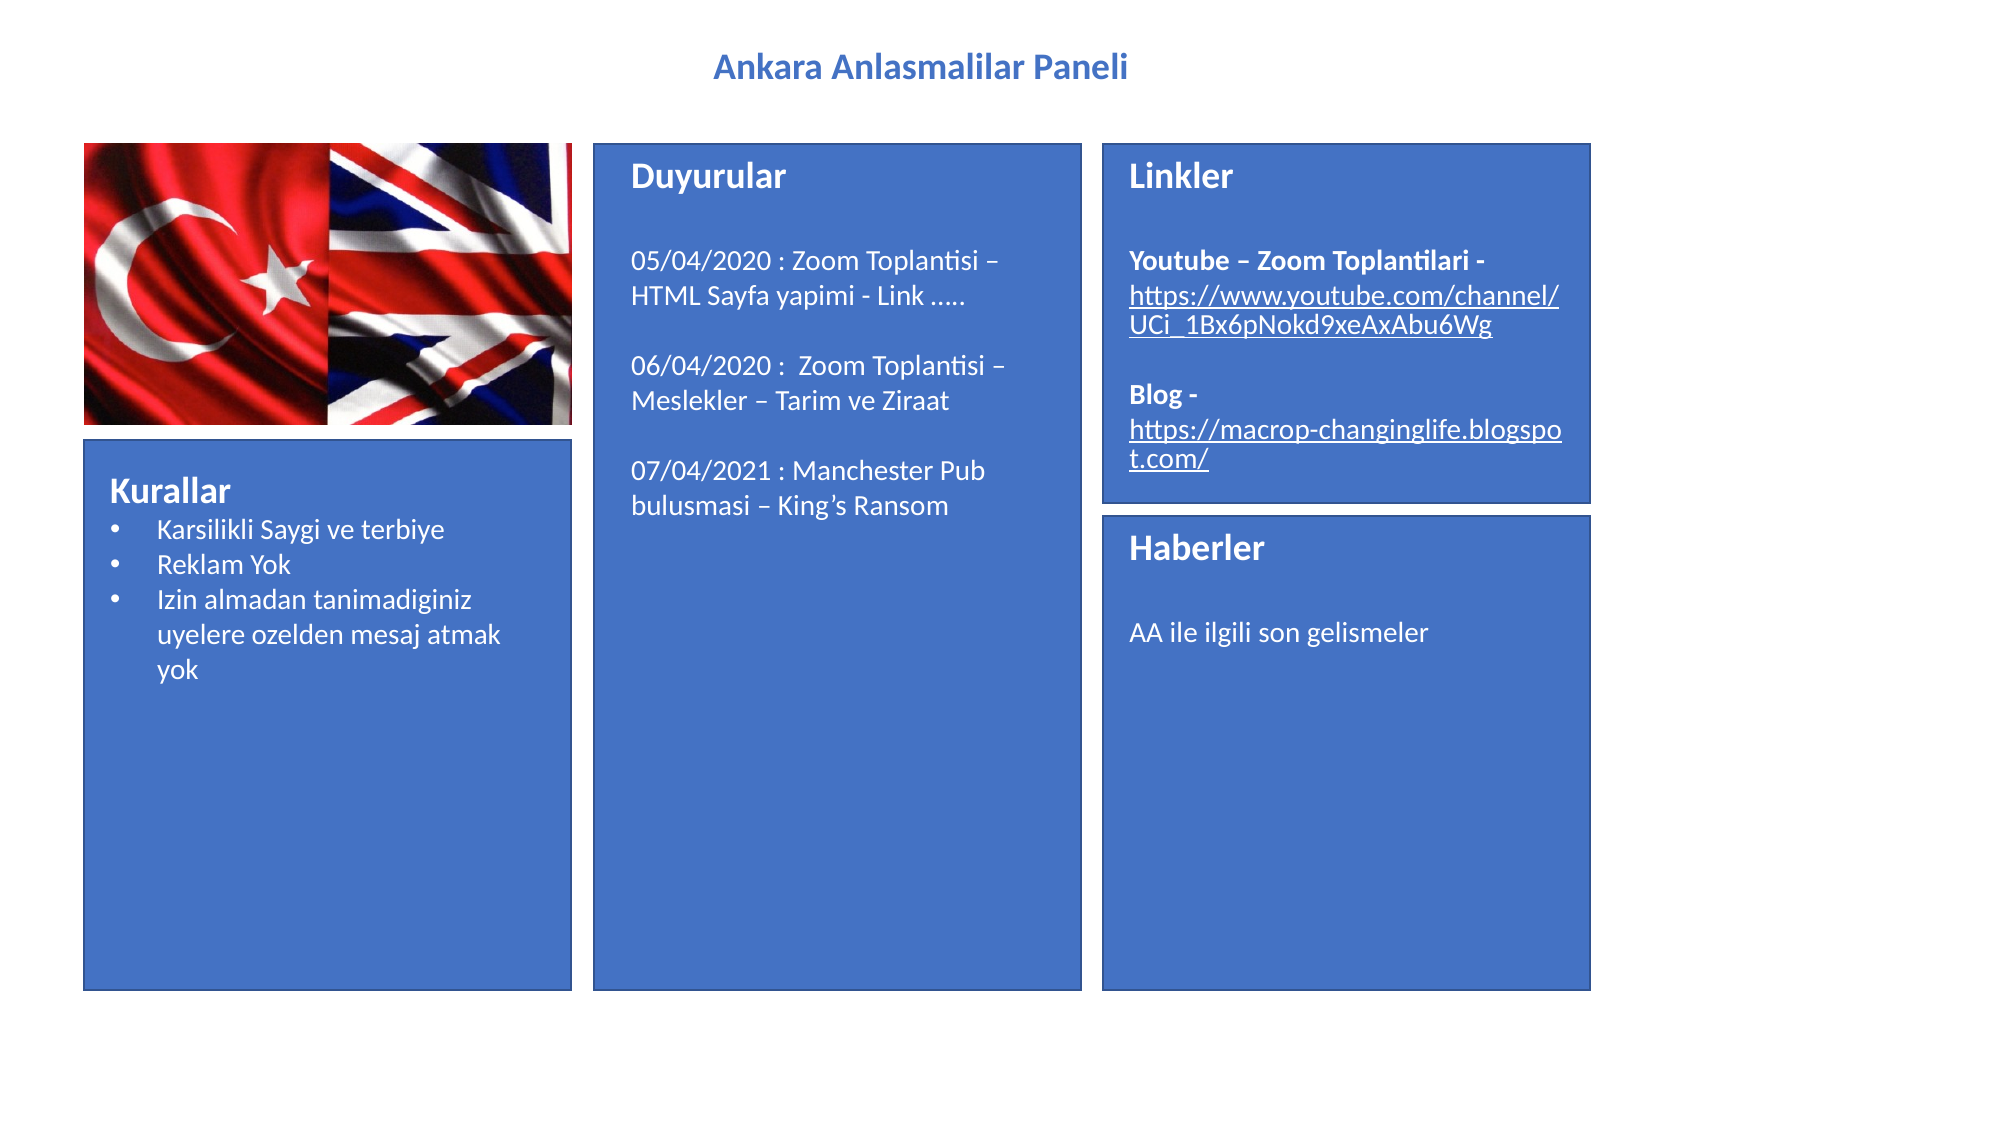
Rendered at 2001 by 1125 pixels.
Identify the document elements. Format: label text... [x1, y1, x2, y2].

text_box [83, 439, 572, 991]
text_box [1102, 143, 1591, 504]
text_box [1102, 515, 1591, 991]
text_box Kurallar Karsilikli Saygi ve terbiye Reklam Yok Izin almadan tanimadiginiz uyelere ozelden mesaj atmak yok [95, 458, 560, 693]
text_box Haberler AA ile ilgili son gelismeler [1114, 515, 1580, 656]
text_box Linkler Youtube – Zoom Toplantilari - https://www.youtube.com/channel/UCi_1Bx6pNokd9xeAxAbu6Wg Blog - https://macrop-changinglife.blogspot.com/ [1114, 143, 1580, 424]
text_box Duyurular 05/04/2020 : Zoom Toplantisi – HTML Sayfa yapimi - Link ….. 06/04/2020 : Zoom Toplantisi – Meslekler – Tarim ve Ziraat 07/04/2021 : Manchester Pub bulusmasi – King’s Ransom [616, 143, 1081, 529]
text_box [593, 143, 1082, 991]
picture [84, 143, 572, 425]
text_box Ankara Anlasmalilar Paneli [698, 34, 1163, 95]
